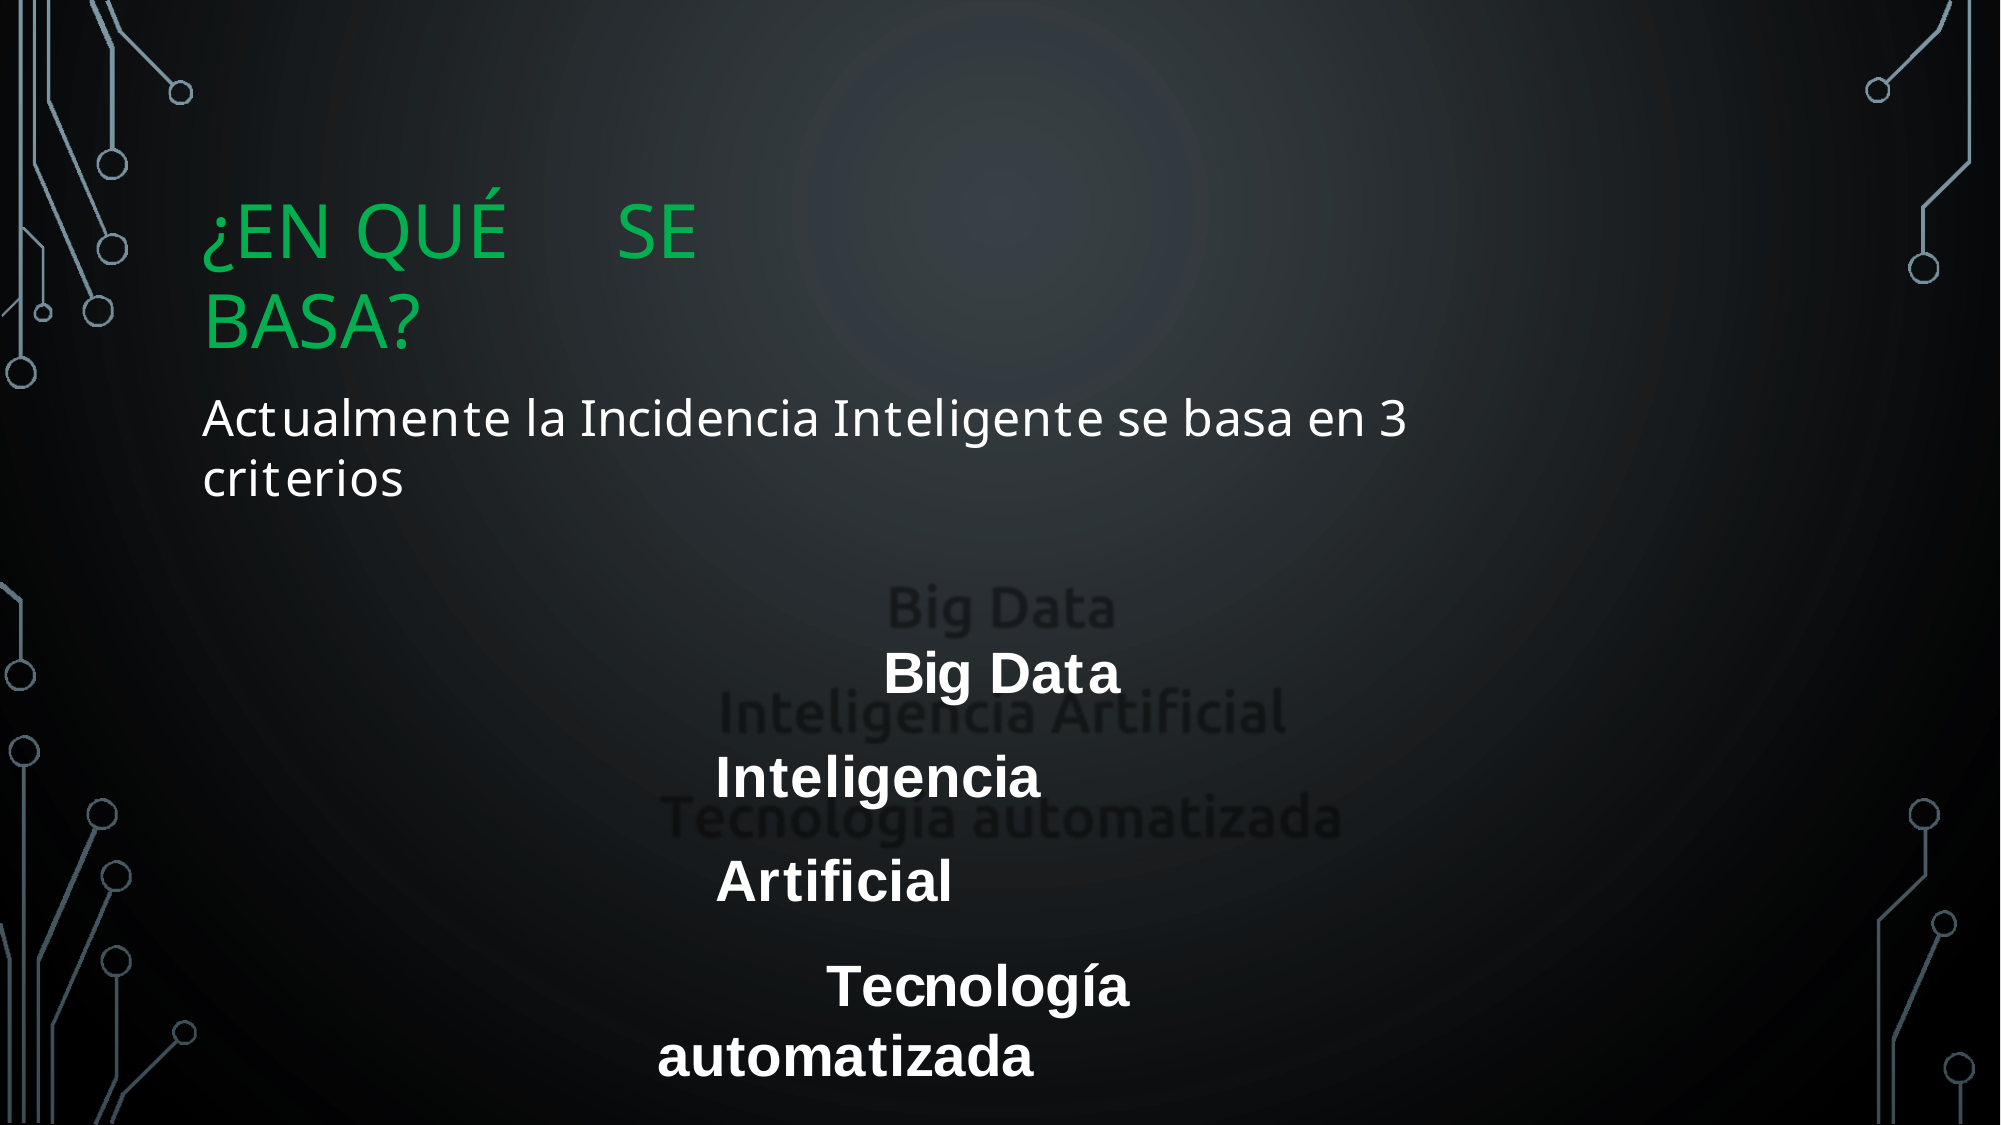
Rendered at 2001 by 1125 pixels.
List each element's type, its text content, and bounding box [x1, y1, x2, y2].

text_box ¿EN QUÉ SE BASA? [200, 183, 805, 364]
picture [0, 0, 2000, 1125]
text_box Actualmente la Incidencia Inteligente se basa en 3 criterios Big Data Inteligencia Artificial Tecnología automatizada [200, 386, 1501, 1089]
